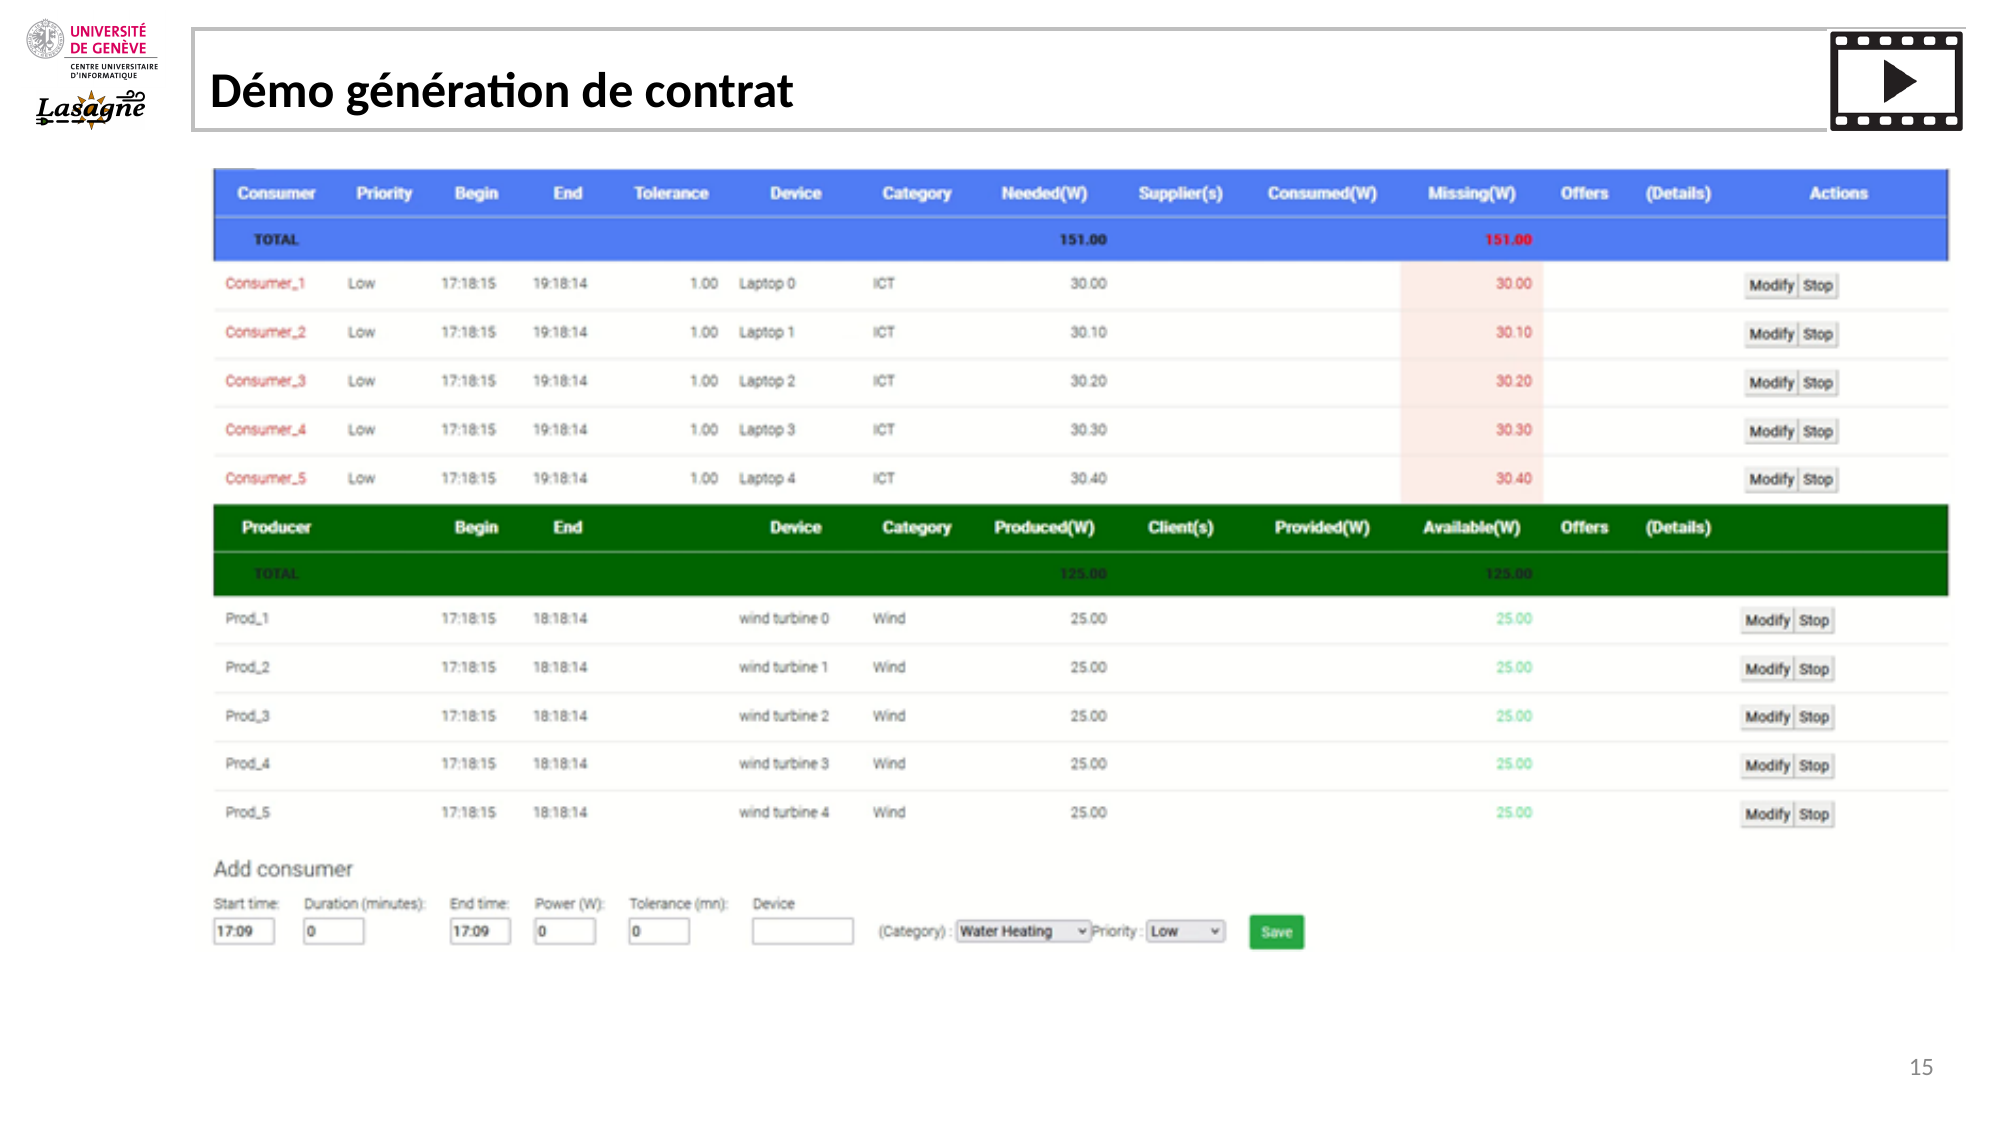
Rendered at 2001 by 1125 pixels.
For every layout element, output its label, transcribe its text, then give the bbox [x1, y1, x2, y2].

text_box [193, 29, 1825, 130]
picture [21, 10, 166, 88]
picture [1827, 29, 1966, 133]
picture [194, 168, 1955, 952]
text_box 15 [1822, 1035, 1950, 1096]
picture [36, 90, 145, 131]
